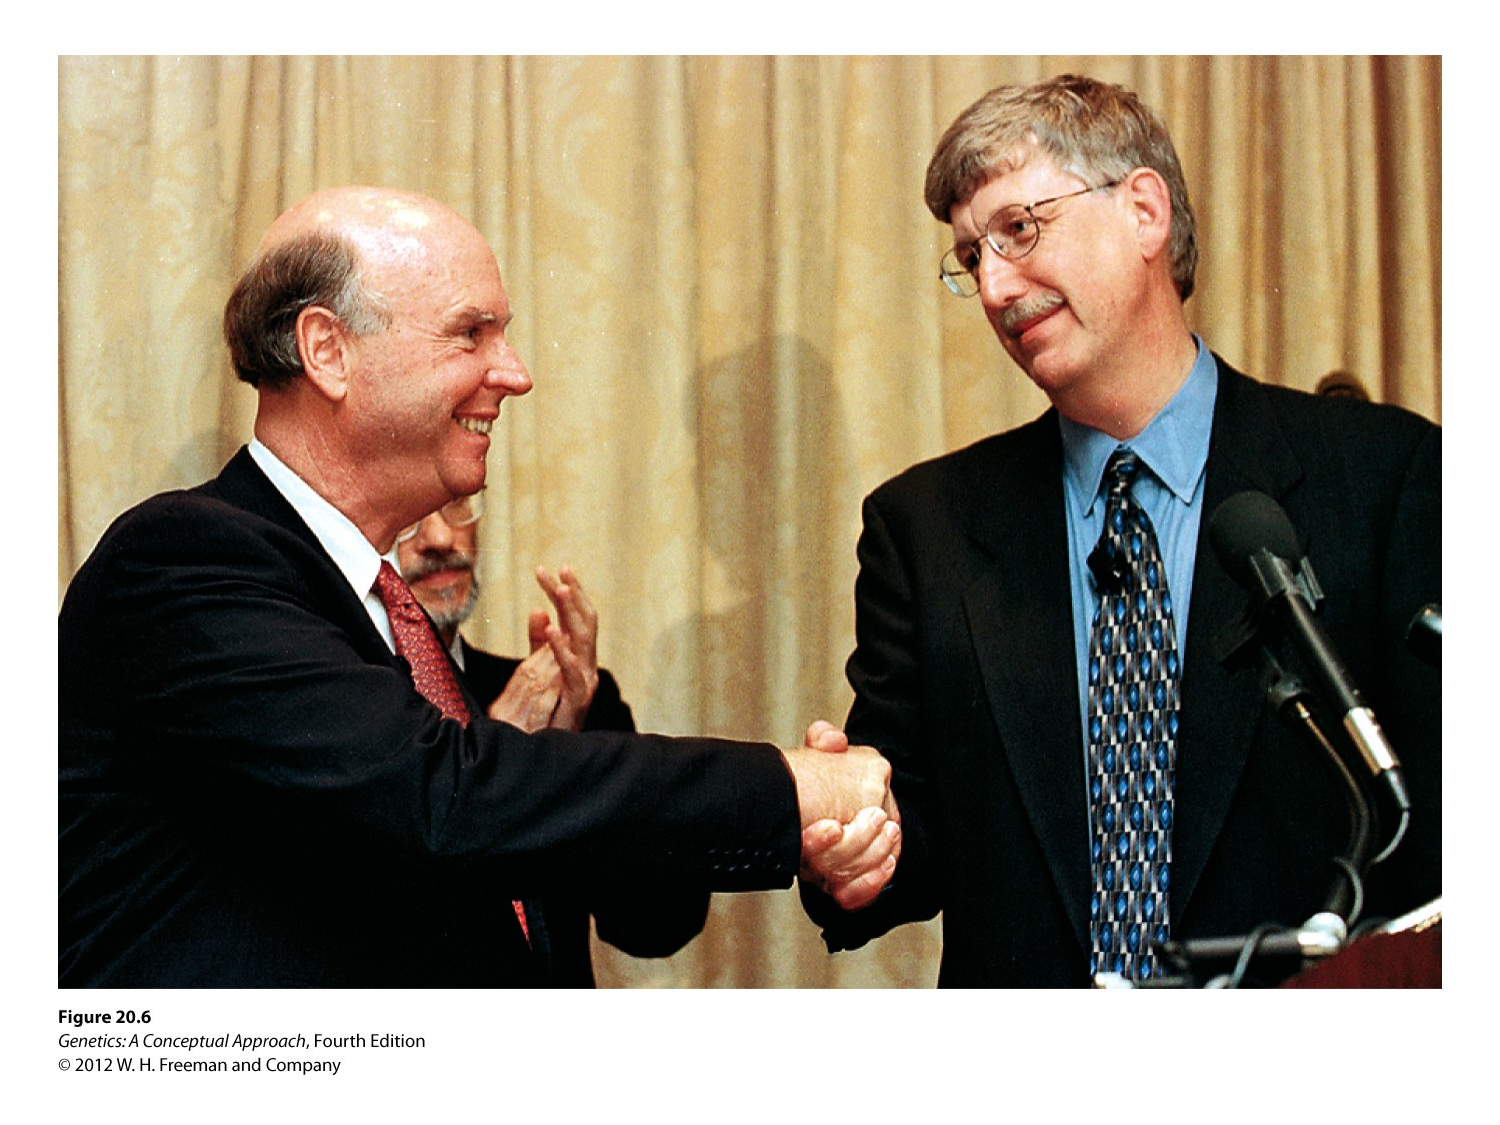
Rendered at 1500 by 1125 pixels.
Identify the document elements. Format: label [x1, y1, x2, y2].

picture [49, 47, 1450, 1079]
